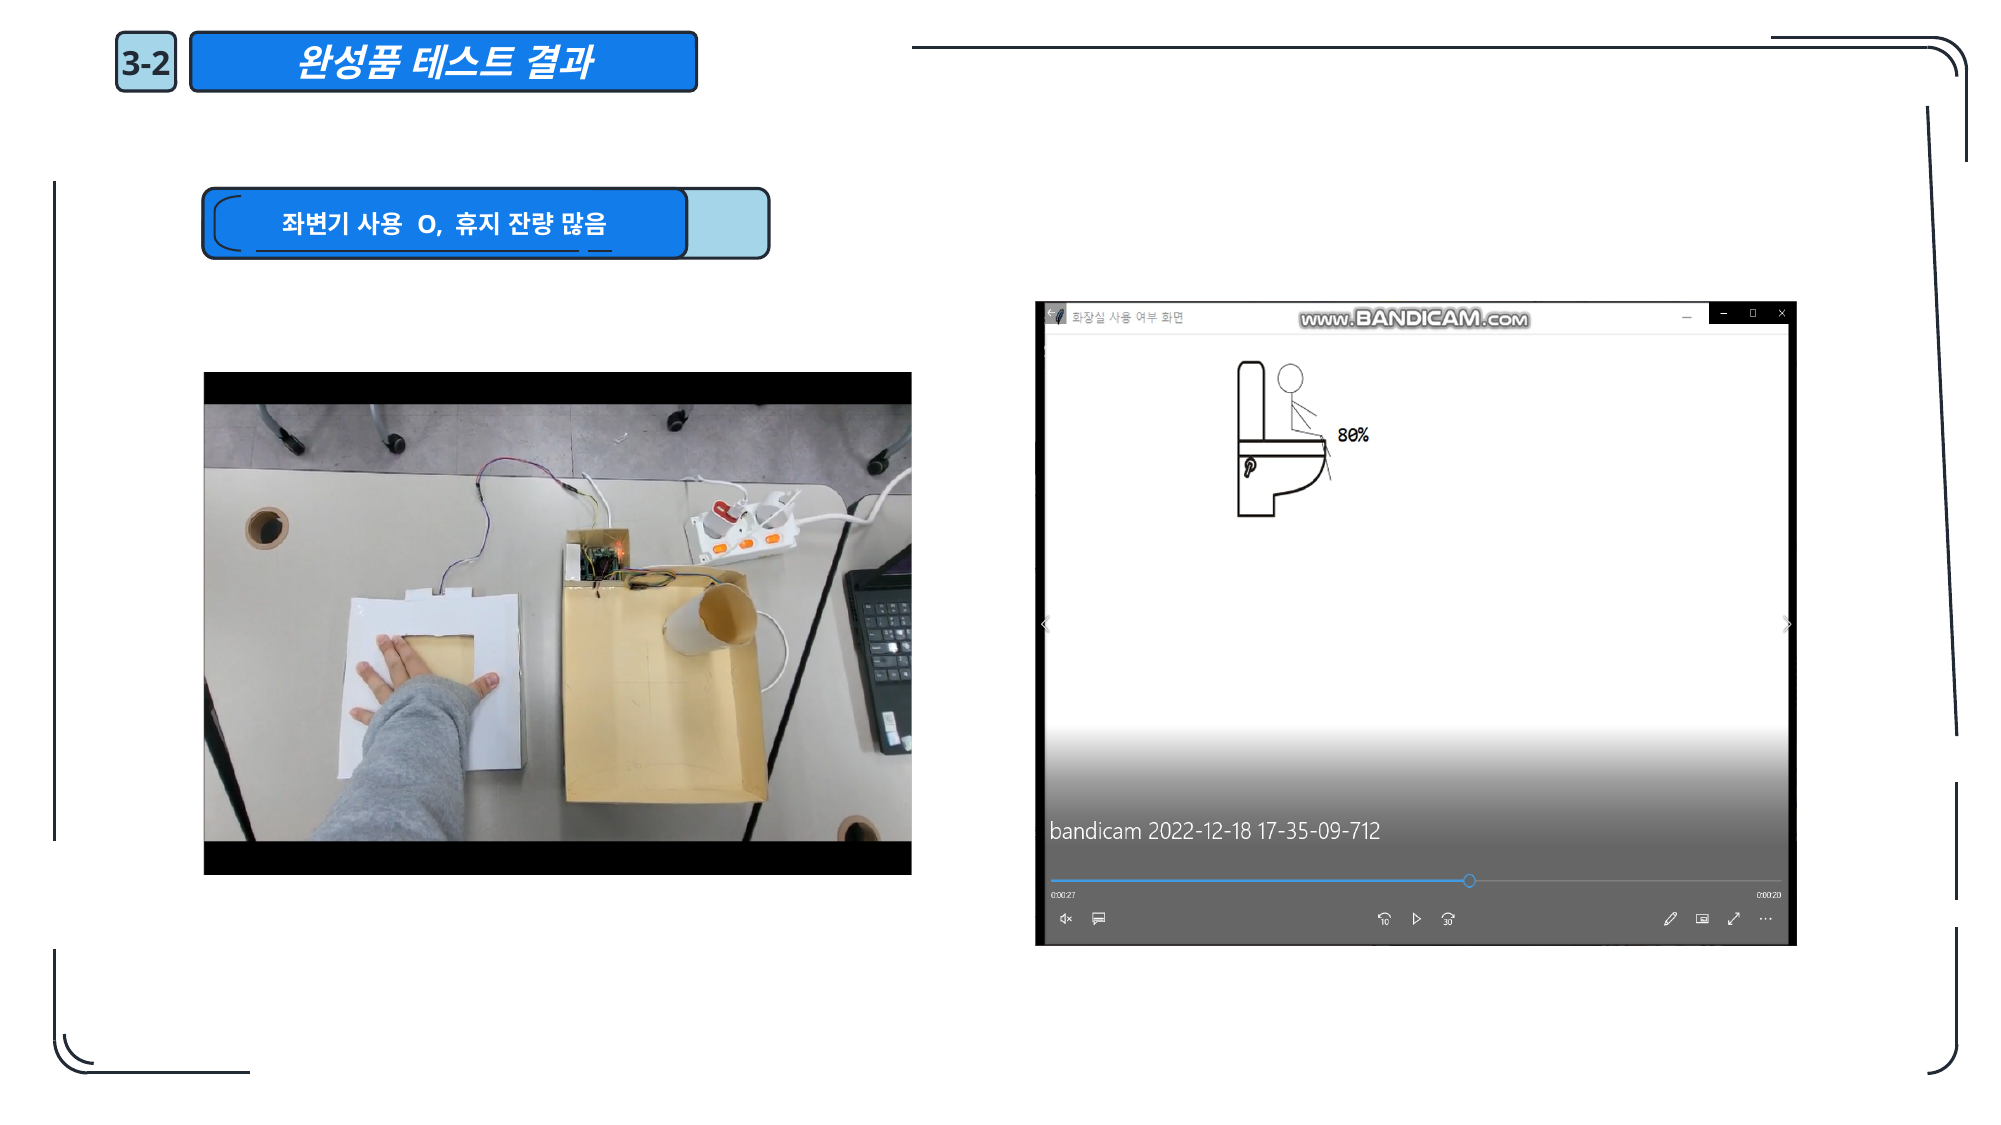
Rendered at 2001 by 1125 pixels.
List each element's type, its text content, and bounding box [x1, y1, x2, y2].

text_box 완성품 테스트 결과 [190, 31, 386, 37]
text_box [54, 37, 1967, 1074]
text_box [386, 24, 441, 269]
picture [306, 269, 809, 978]
text_box 완성품 테스트 결과 [441, 31, 698, 37]
picture [1035, 301, 1797, 946]
text_box 3-2 [116, 31, 176, 37]
